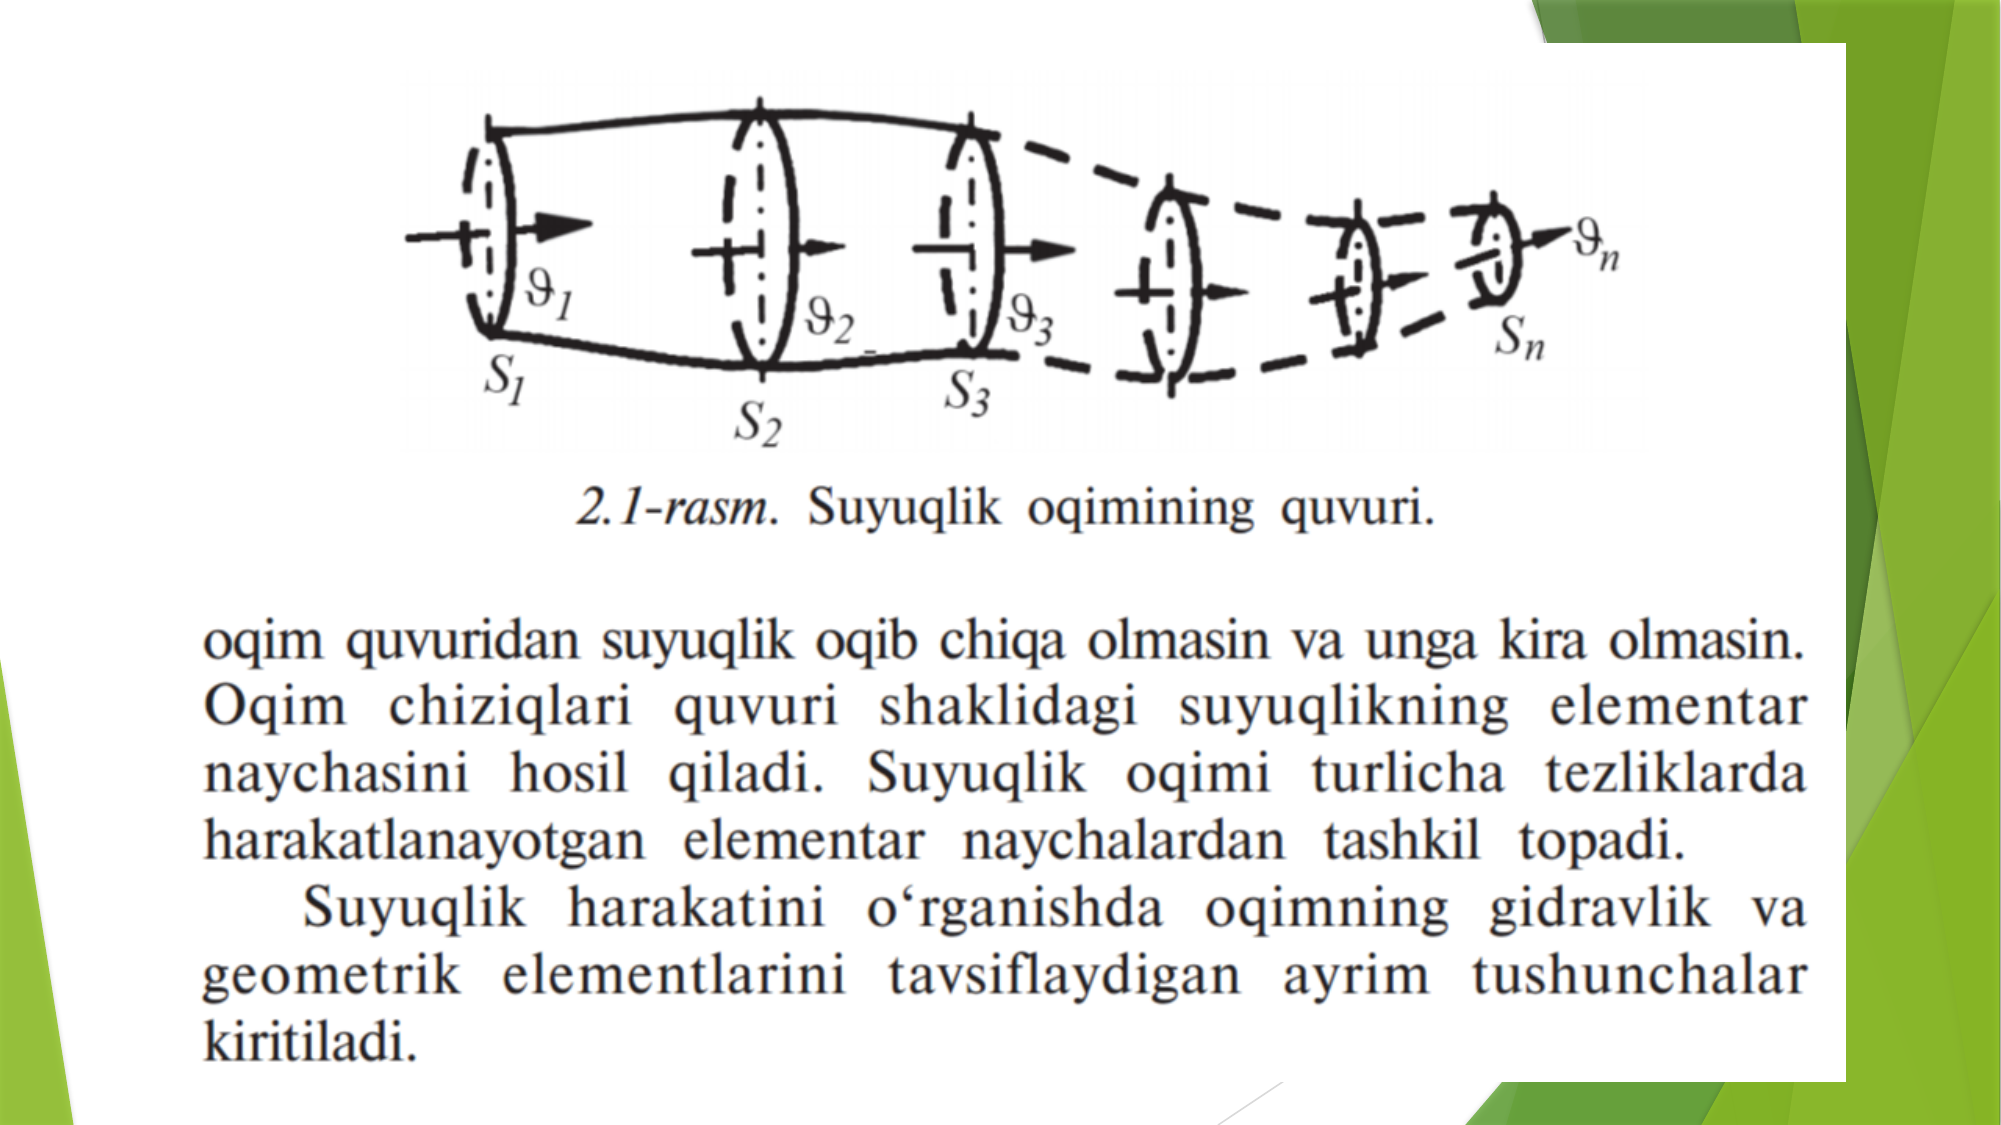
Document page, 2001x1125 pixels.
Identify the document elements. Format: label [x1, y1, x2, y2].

picture [154, 43, 1846, 1082]
